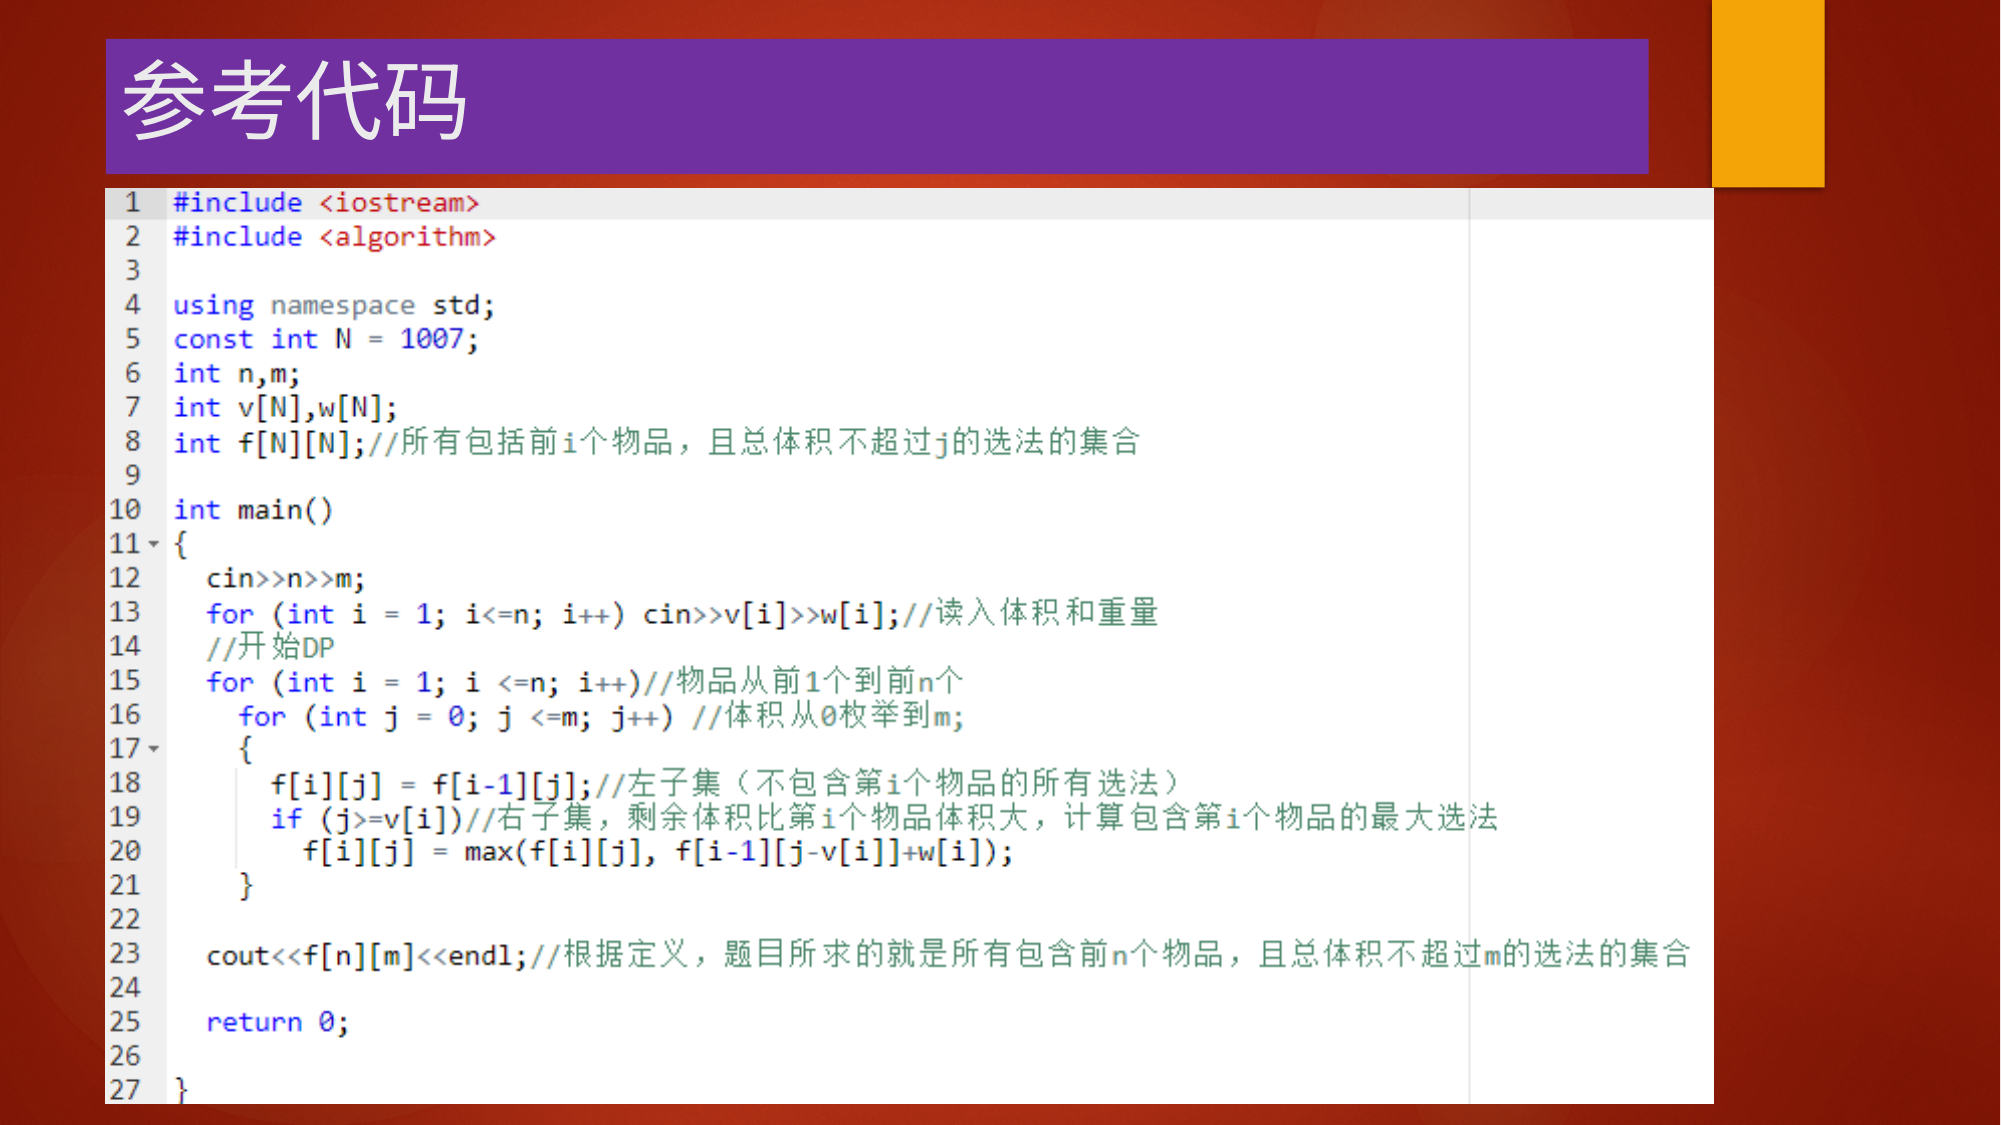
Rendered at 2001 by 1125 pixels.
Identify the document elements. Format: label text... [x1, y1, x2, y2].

title 参考代码 [105, 38, 1649, 175]
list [105, 188, 1715, 1105]
